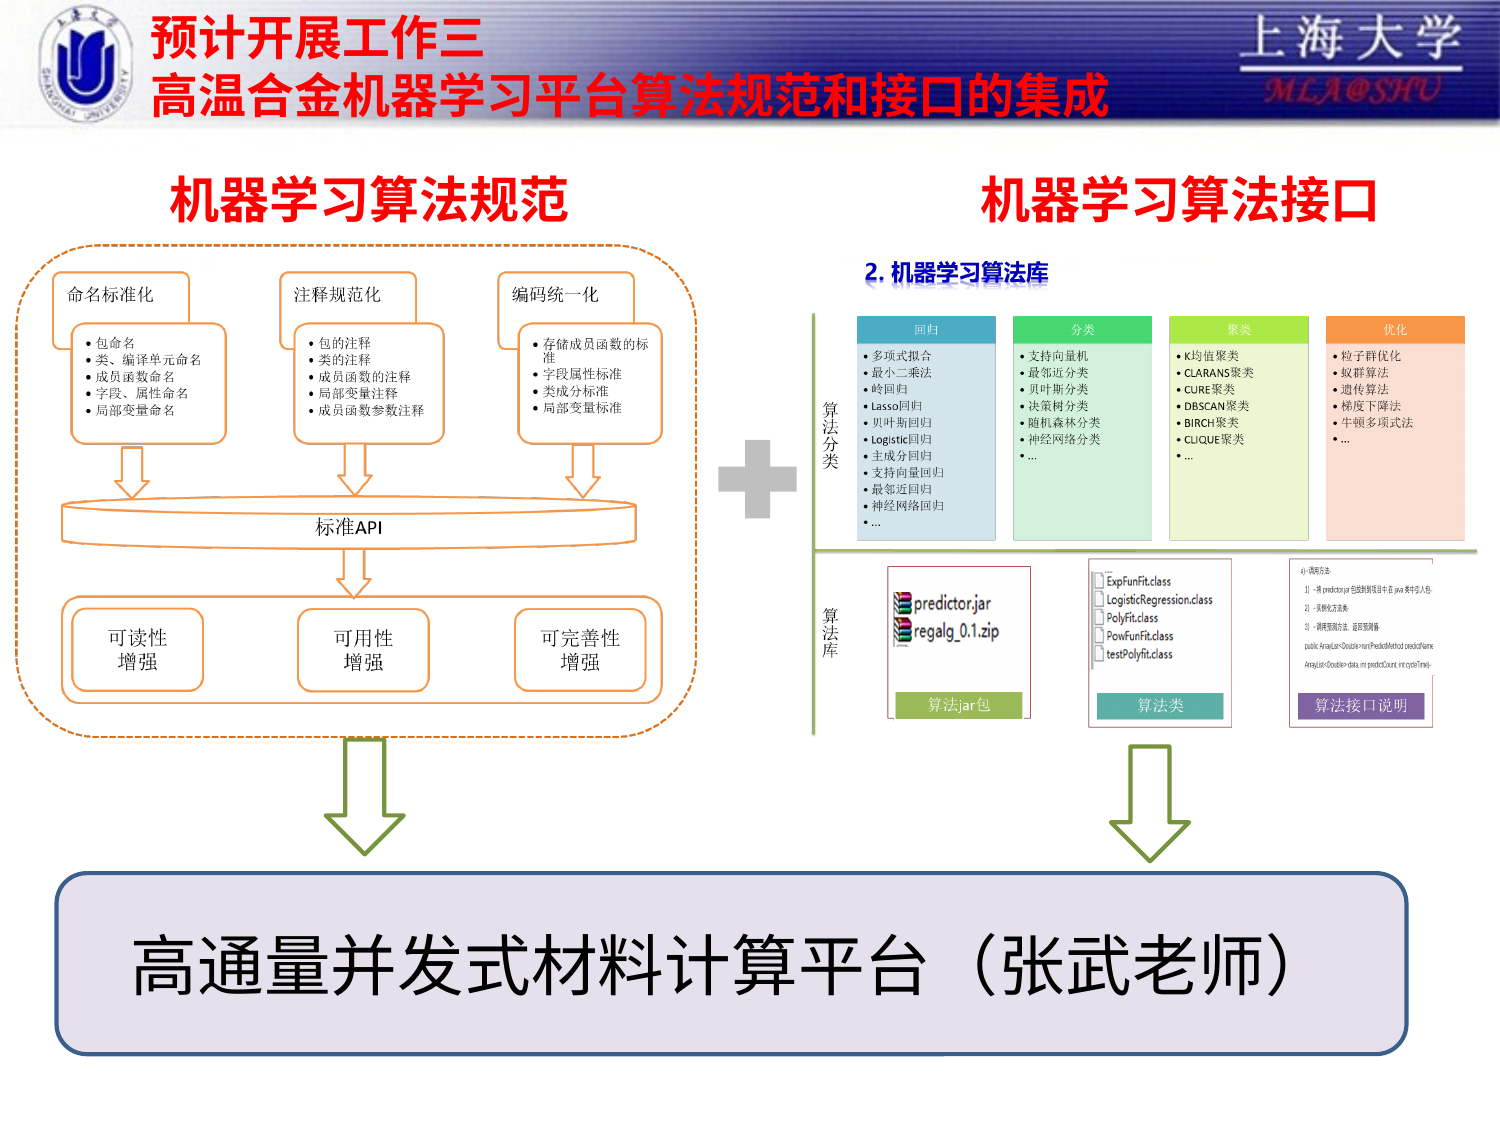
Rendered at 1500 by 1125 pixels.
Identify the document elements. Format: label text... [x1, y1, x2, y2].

text_box 机器学习算法接口 [955, 161, 1407, 236]
picture [0, 0, 1500, 1125]
text_box [716, 438, 799, 520]
text_box 高通量并发式材料计算平台（张武老师） [54, 871, 1409, 1057]
text_box [323, 746, 406, 857]
text_box 机器学习算法规范 [135, 160, 604, 236]
title 预计开展工作三 高温合金机器学习平台算法规范和接口的集成 [135, 0, 1486, 131]
text_box [1109, 749, 1191, 864]
